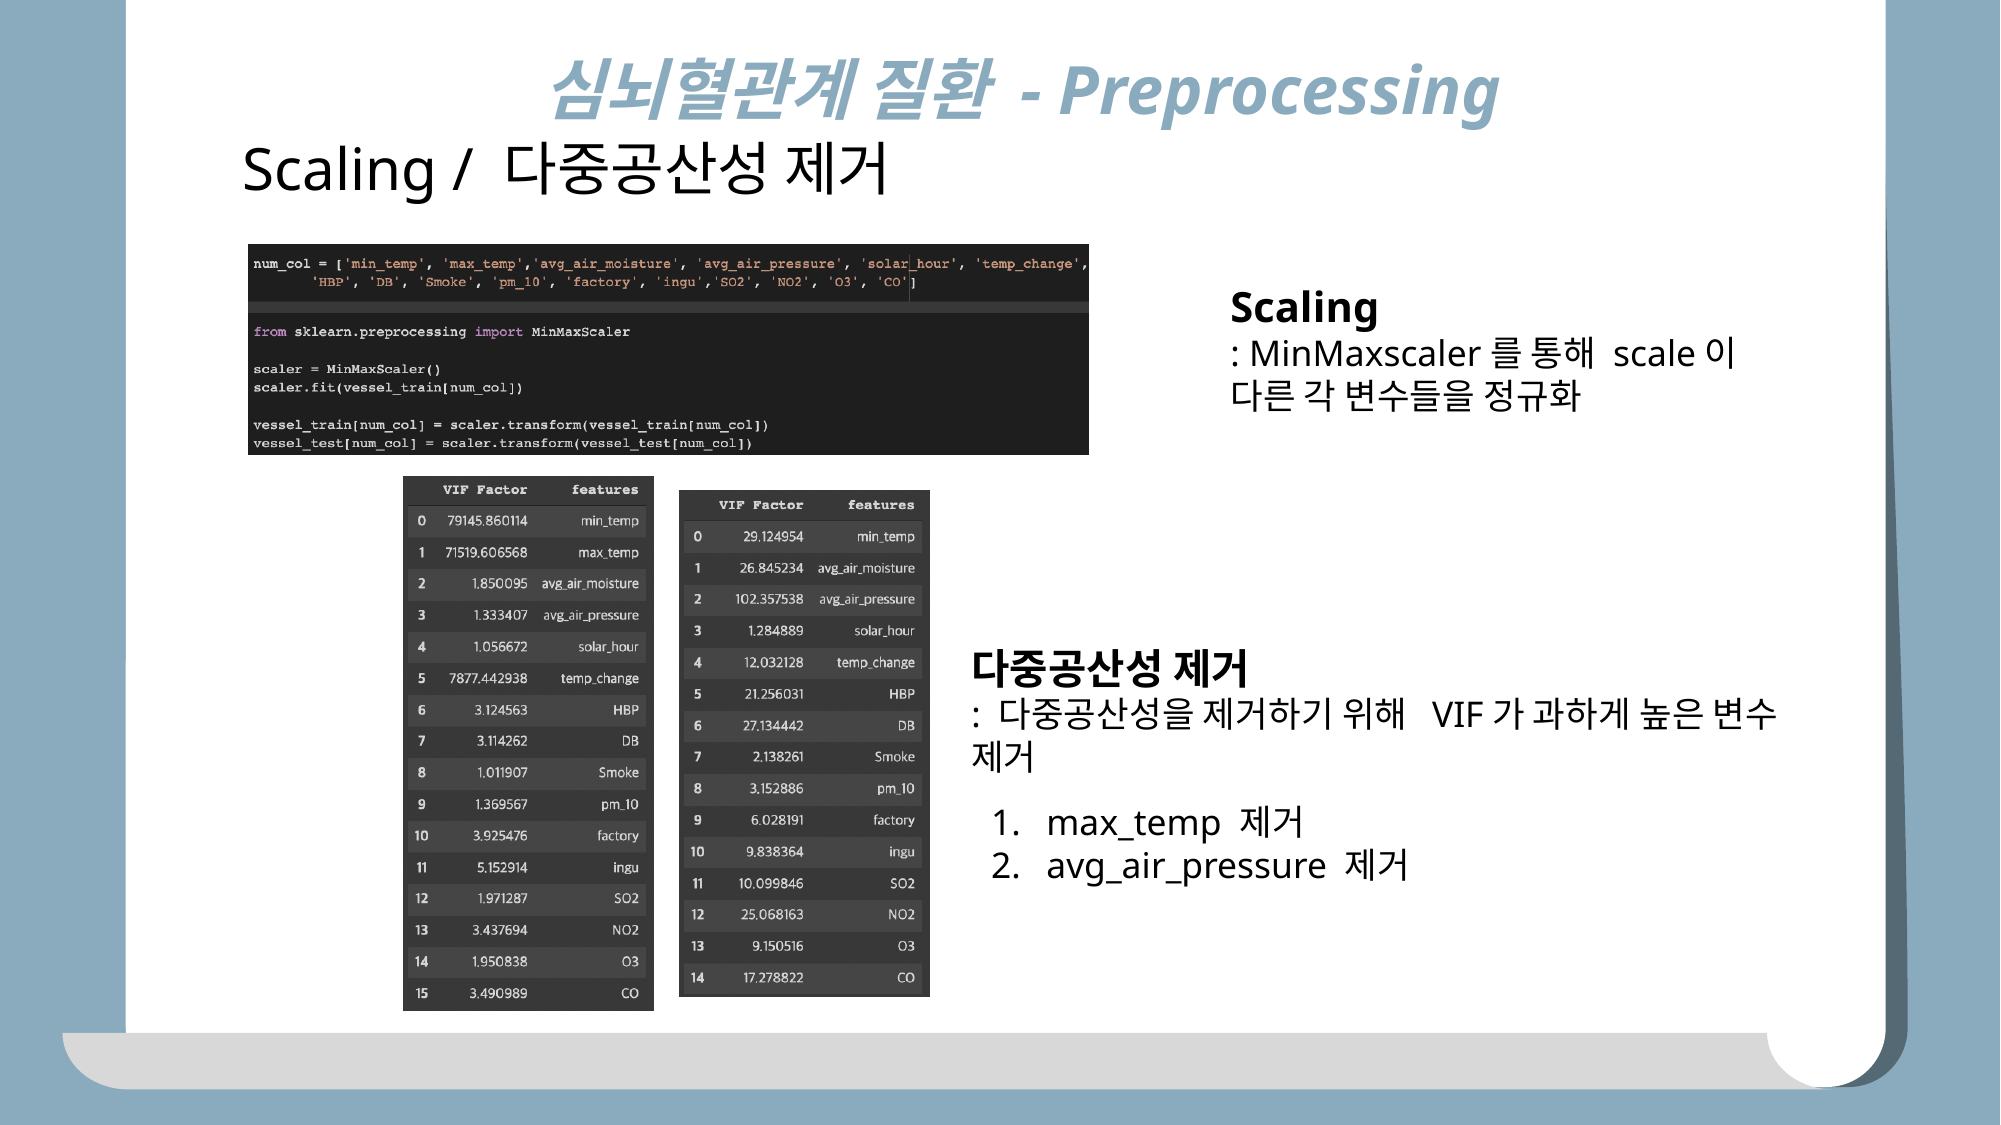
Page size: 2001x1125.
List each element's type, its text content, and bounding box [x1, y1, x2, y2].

picture [679, 490, 930, 997]
text_box [125, 0, 1886, 1088]
text_box [62, 1032, 1833, 1090]
picture [403, 476, 654, 1012]
text_box 심뇌혈관계 질환 - Preprocessing [368, 0, 1677, 121]
text_box Scaling : MinMaxscaler를 통해 scale이 다른 각 변수들을 정규화 [1215, 266, 1799, 432]
text_box Scaling / 다중공산성 제거 [227, 117, 930, 218]
text_box [1828, 196, 1908, 1088]
picture [248, 243, 1089, 455]
text_box 다중공산성 제거 : 다중공산성을 제거하기 위해 VIF가 과하게 높은 변수 제거 max_temp 제거 avg_air_pressure 제거 [956, 627, 1849, 901]
